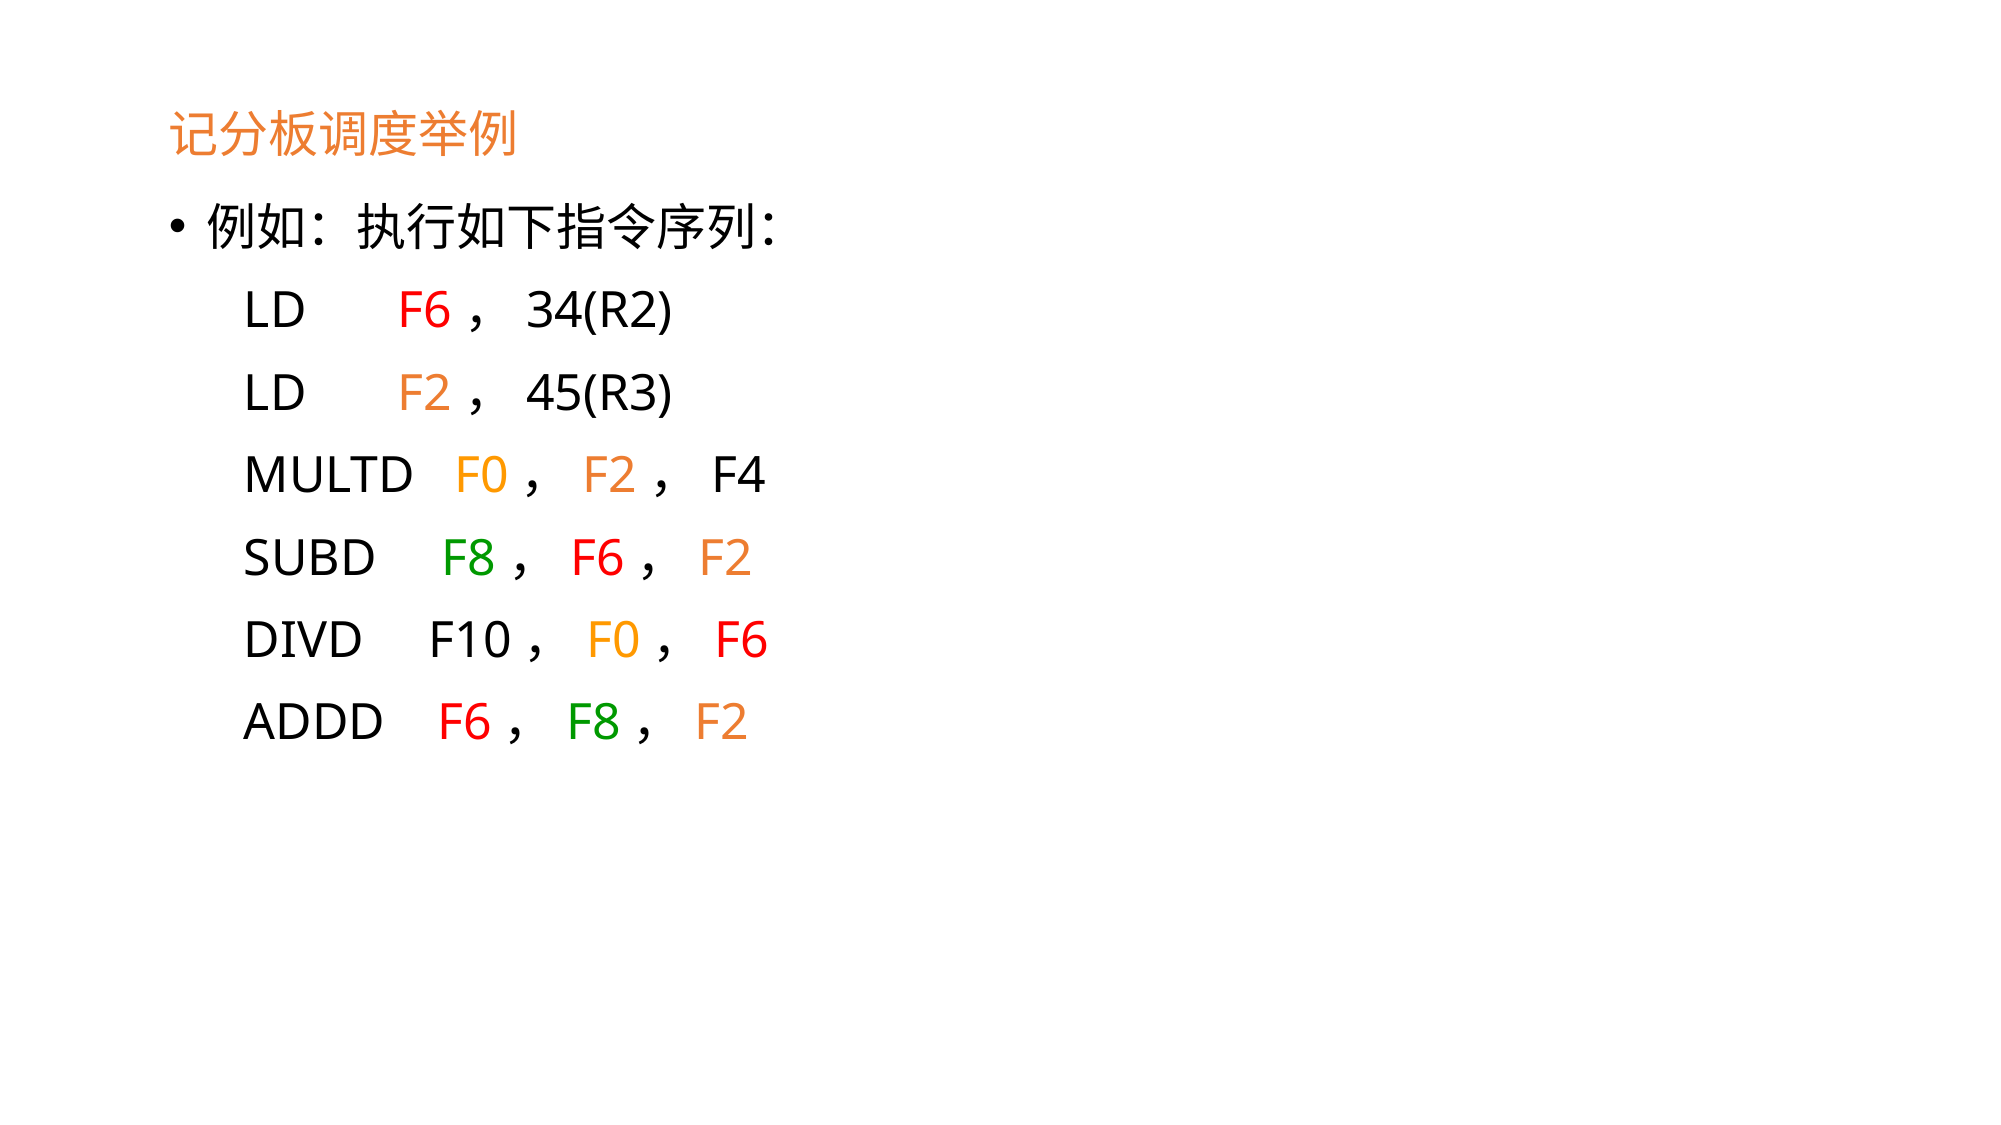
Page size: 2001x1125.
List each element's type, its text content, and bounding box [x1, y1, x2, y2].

list 记分板调度举例 例如：执行如下指令序列： LD F6，34(R2) LD F2，45(R3) MULTD F0，F2，F4 SUBD F8，F6，F2 DIVD F10，F0，F6 ADDD F6，F8，F2 [153, 83, 1504, 976]
